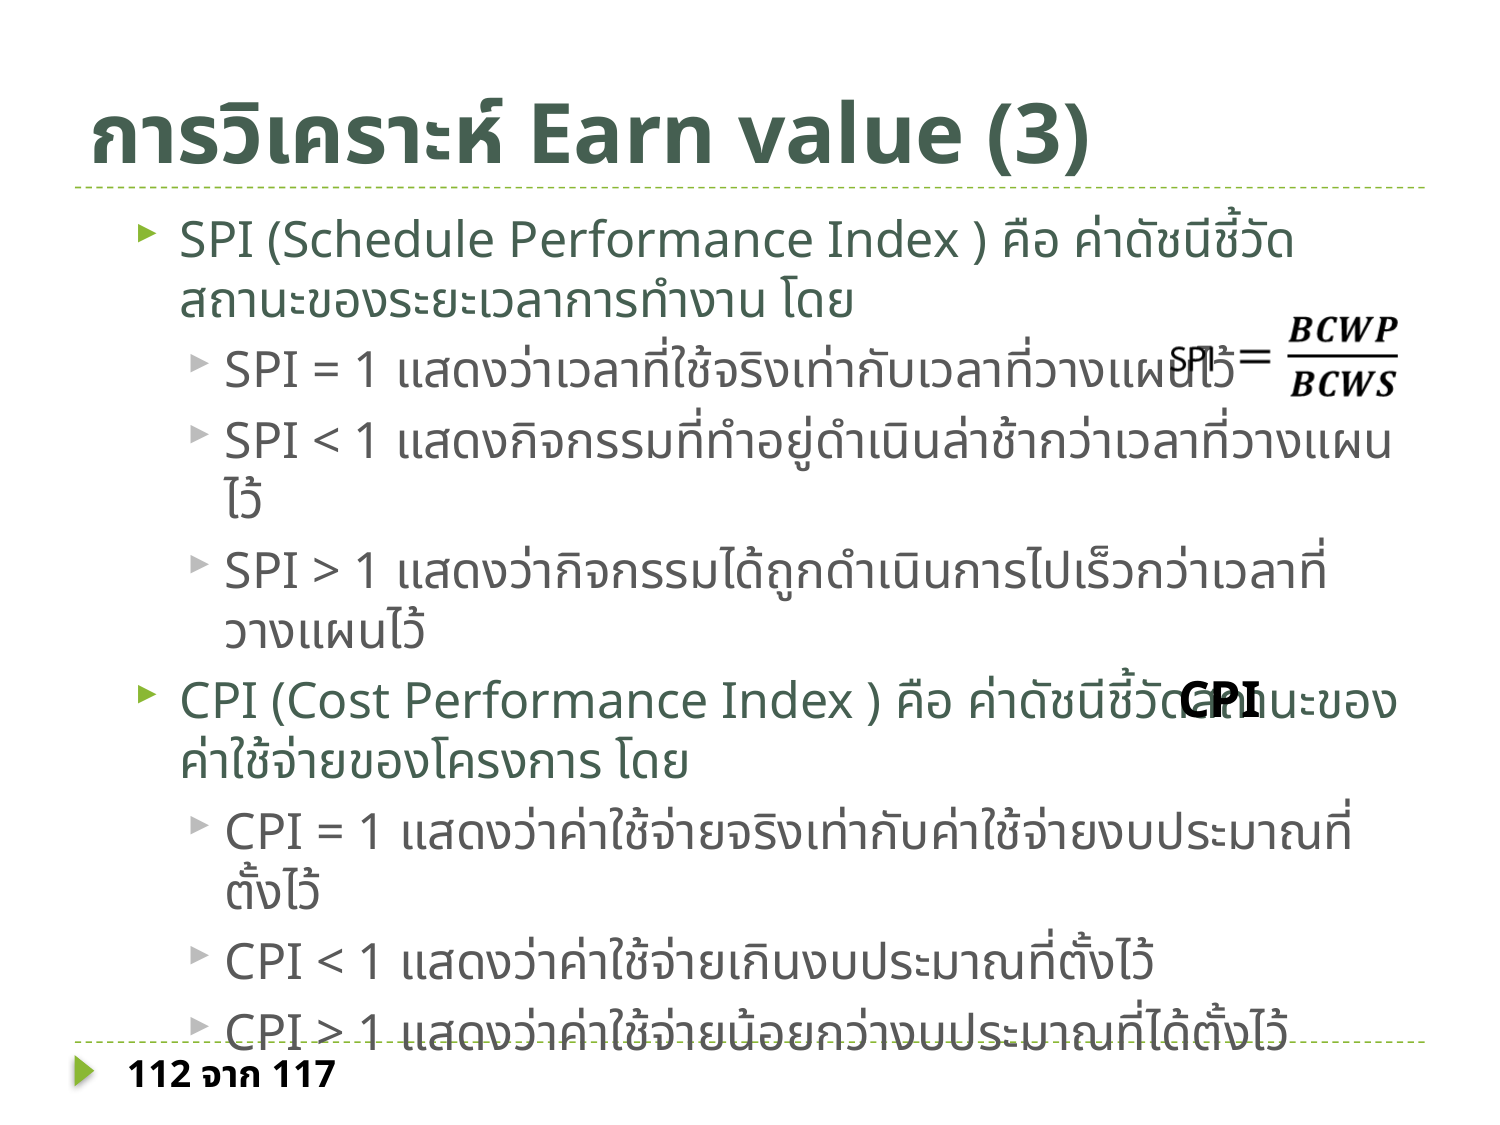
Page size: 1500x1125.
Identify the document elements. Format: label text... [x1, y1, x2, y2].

list SPI (Schedule Performance Index ) คือ ค่าดัชนีชี้วัดสถานะของระยะเวลาการทำงาน โดย SPI = 1 แสดงว่าเวลาที่ใช้จริงเท่ากับเวลาที่วางแผนไว้ SPI < 1 แสดงกิจกรรมที่ทำอยู่ดำเนินล่าช้ากว่าเวลาที่วางแผนไว้ SPI > 1 แสดงว่ากิจกรรมได้ถูกดำเนินการไปเร็วกว่าเวลาที่วางแผนไว้ CPI (Cost Performance Index ) คือ ค่าดัชนีชี้วัดสถานะของค่าใช้จ่ายของโครงการ โดย CPI = 1 แสดงว่าค่าใช้จ่ายจริงเท่ากับค่าใช้จ่ายงบประมาณที่ตั้งไว้ CPI < 1 แสดงว่าค่าใช้จ่ายเกินงบประมาณที่ตั้งไว้ CPI > 1 แสดงว่าค่าใช้จ่ายน้อยกว่างบประมาณที่ได้ตั้งไว้ [75, 200, 1425, 1010]
title การวิเคราะห์ Earn value (3) [75, 24, 1425, 188]
slide_number 112 จาก 117 [112, 1042, 438, 1103]
picture [1139, 302, 1463, 416]
